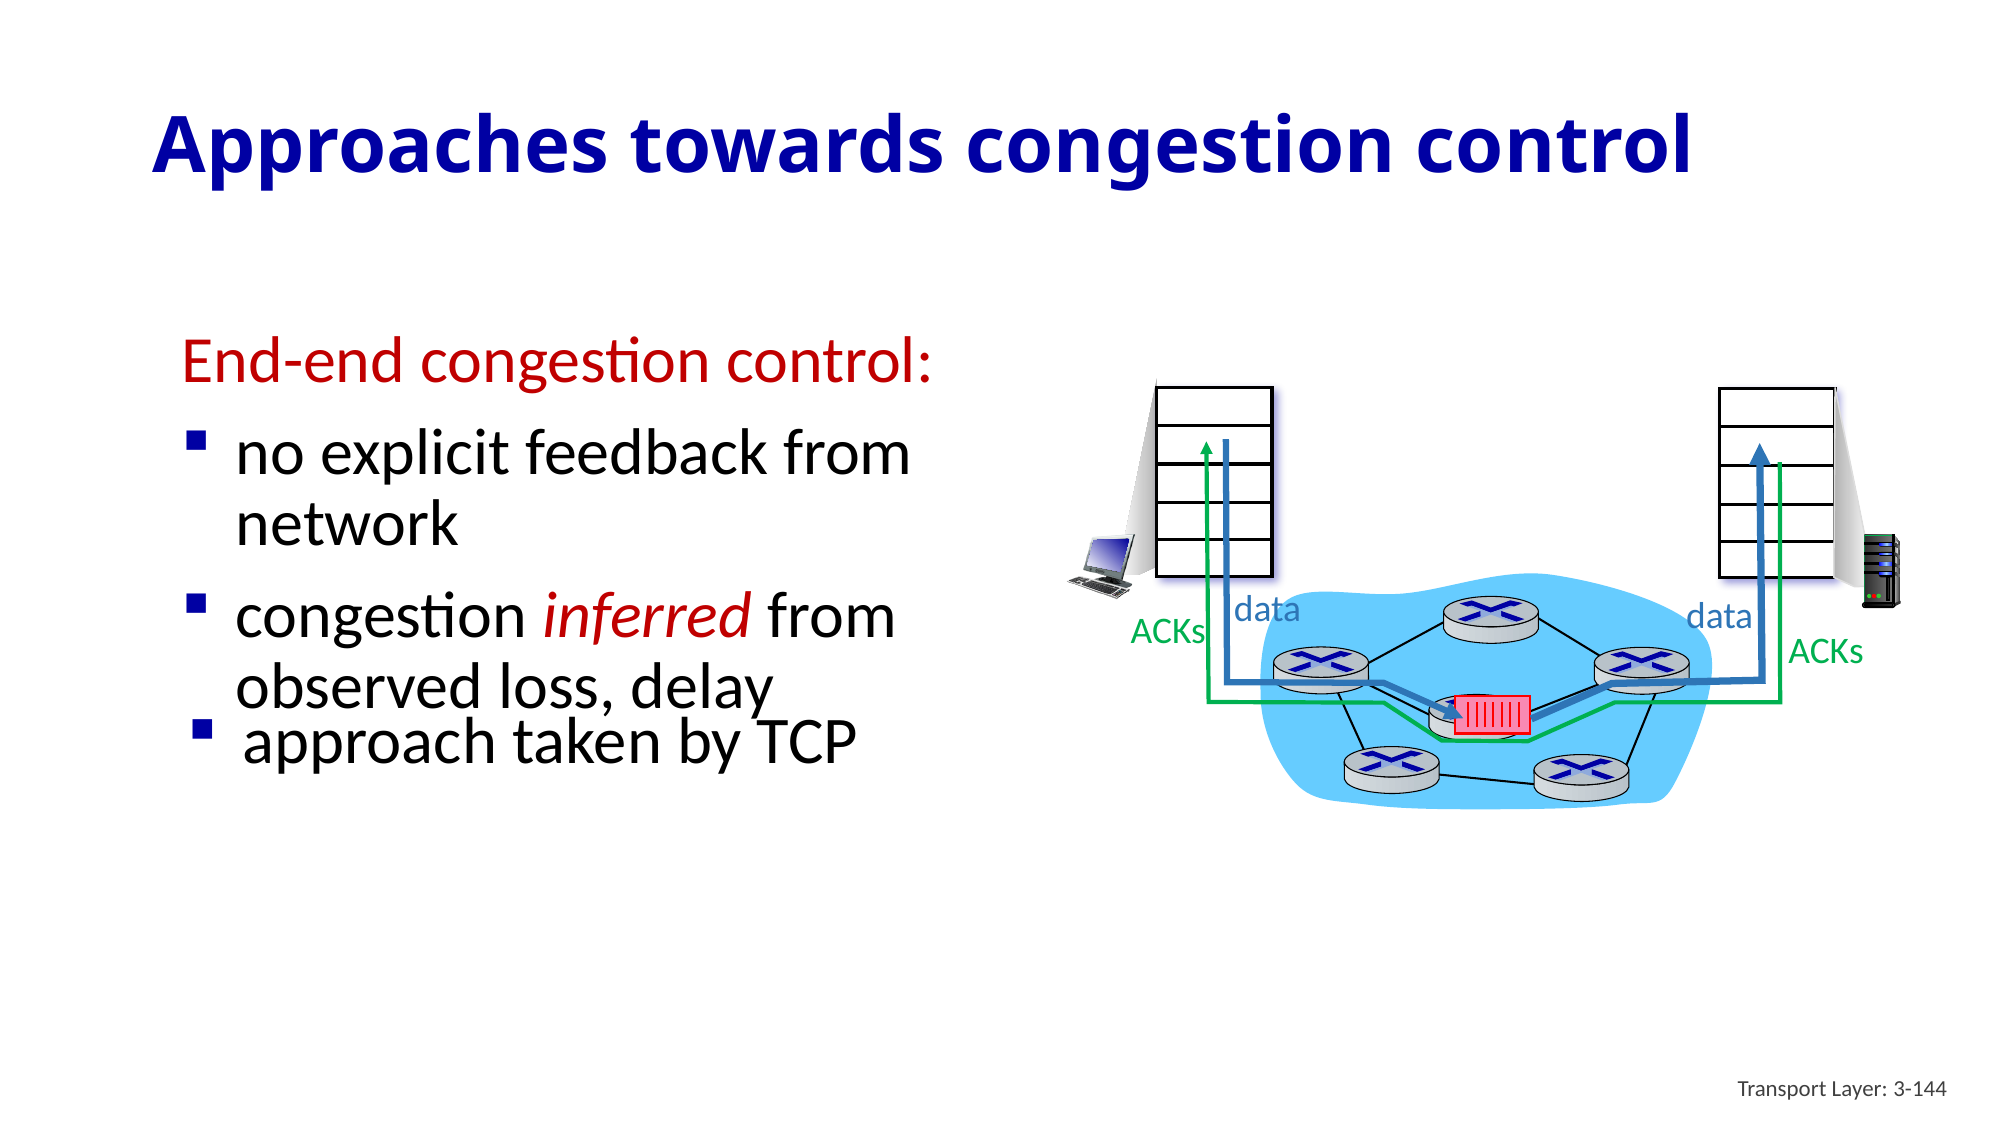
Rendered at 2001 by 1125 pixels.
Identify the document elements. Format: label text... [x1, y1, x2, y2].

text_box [1115, 441, 1880, 742]
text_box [1718, 388, 1837, 441]
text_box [1862, 534, 1901, 608]
text_box approach taken by TCP [151, 698, 1064, 802]
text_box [1155, 387, 1274, 441]
slide_number Transport Layer: 3-144 [1512, 1056, 1963, 1117]
text_box [1837, 397, 1846, 441]
text_box [1144, 387, 1155, 441]
title Approaches towards congestion control [137, 74, 1863, 221]
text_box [1050, 531, 1115, 604]
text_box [1344, 746, 1440, 794]
list End-end congestion control: no explicit feedback from network congestion inferred from observed loss, delay [145, 318, 1058, 735]
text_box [1533, 754, 1629, 802]
text_box [1270, 742, 1694, 810]
